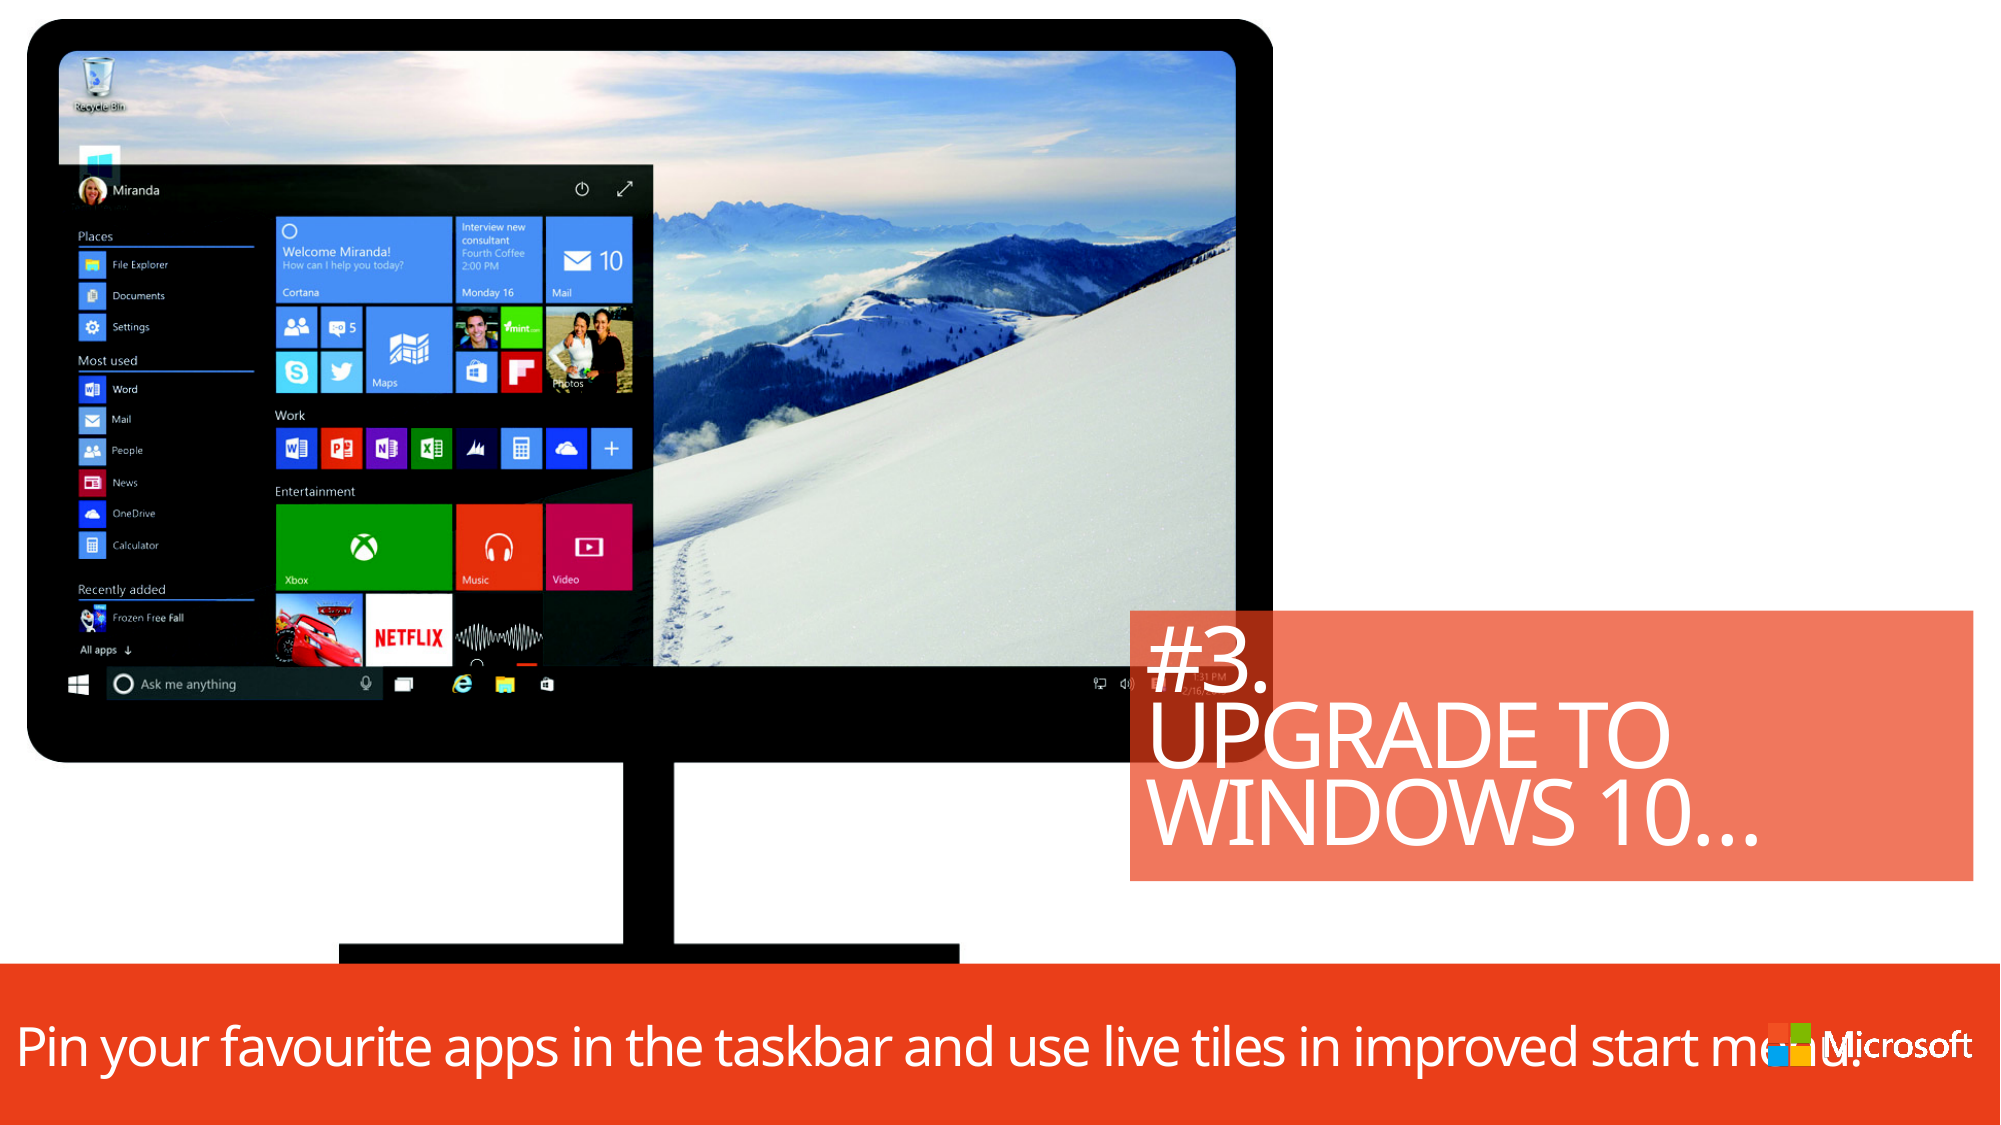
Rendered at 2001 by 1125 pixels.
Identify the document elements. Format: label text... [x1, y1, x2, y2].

list Pin your favourite apps in the taskbar and use live tiles in improved start menu. [0, 963, 2000, 1125]
title #3. Upgrade to windows 10… [1279, 610, 1974, 882]
picture [26, 19, 1273, 964]
picture [1739, 996, 2000, 1093]
